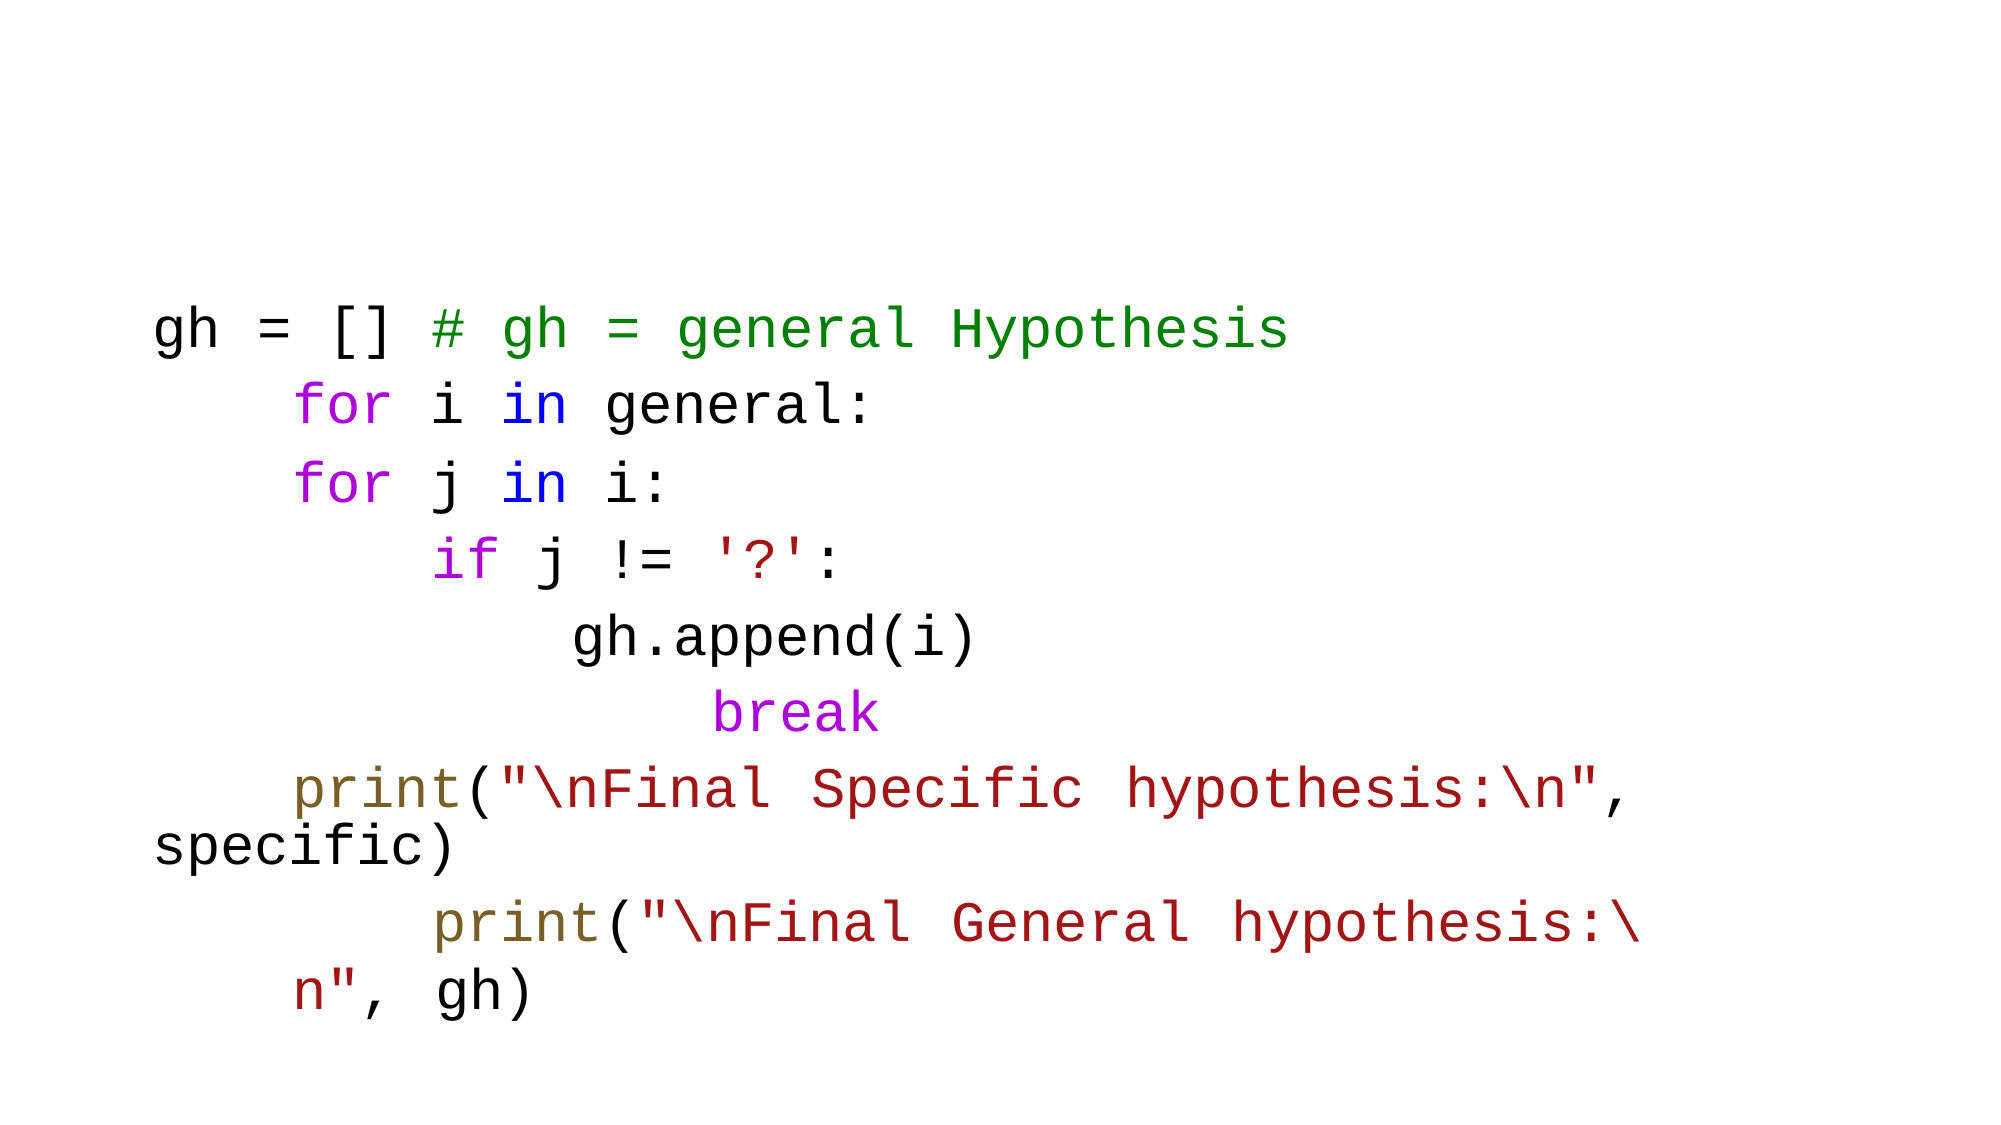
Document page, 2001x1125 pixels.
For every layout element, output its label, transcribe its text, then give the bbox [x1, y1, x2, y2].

text_box gh = [] # gh = general Hypothesis for i in general: for j in i: if j != '?': gh.append(i) break print("\nFinal Specific hypothesis:\n", specific) print("\nFinal General hypothesis:\n", gh) [150, 280, 1761, 1022]
